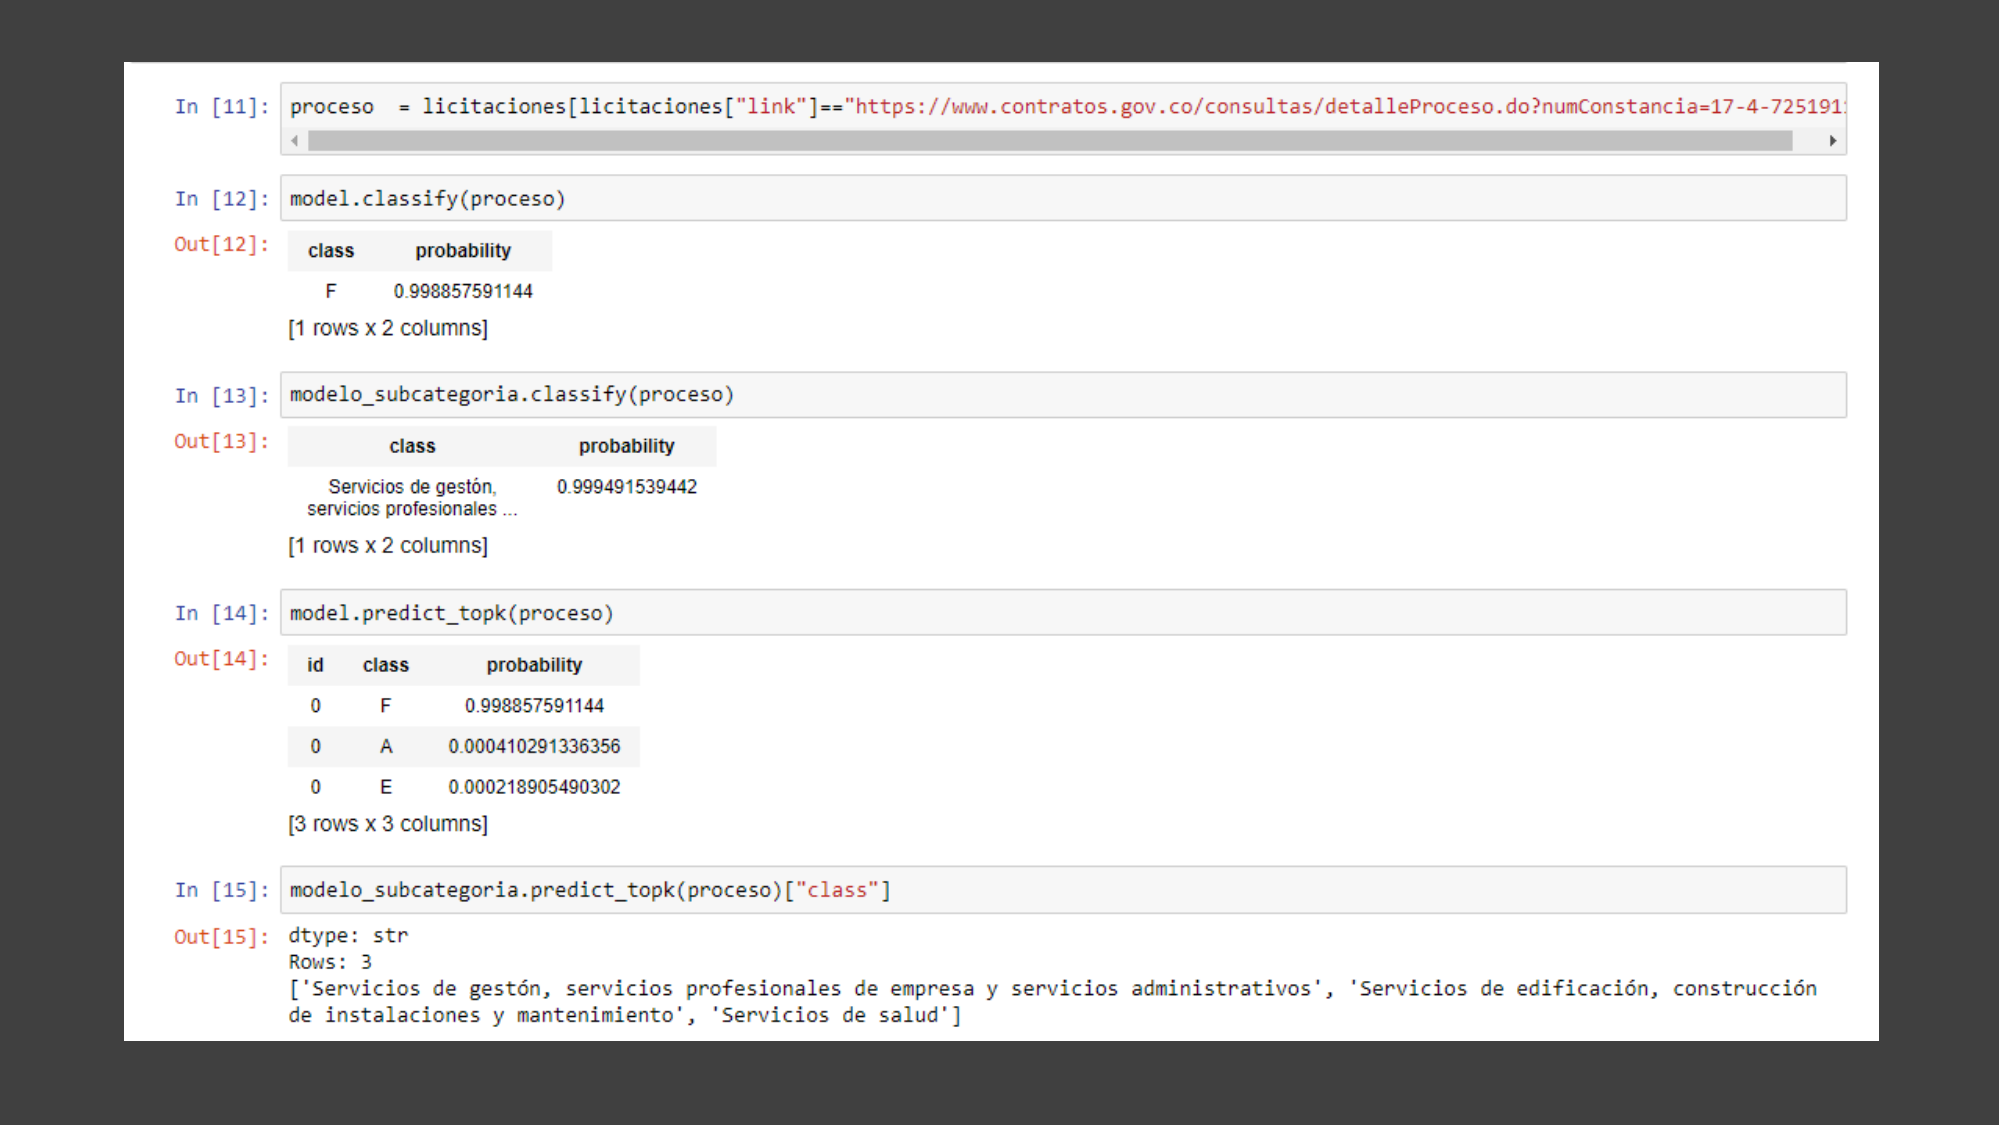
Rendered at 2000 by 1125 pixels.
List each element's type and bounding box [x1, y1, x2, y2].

picture [124, 62, 1879, 1041]
